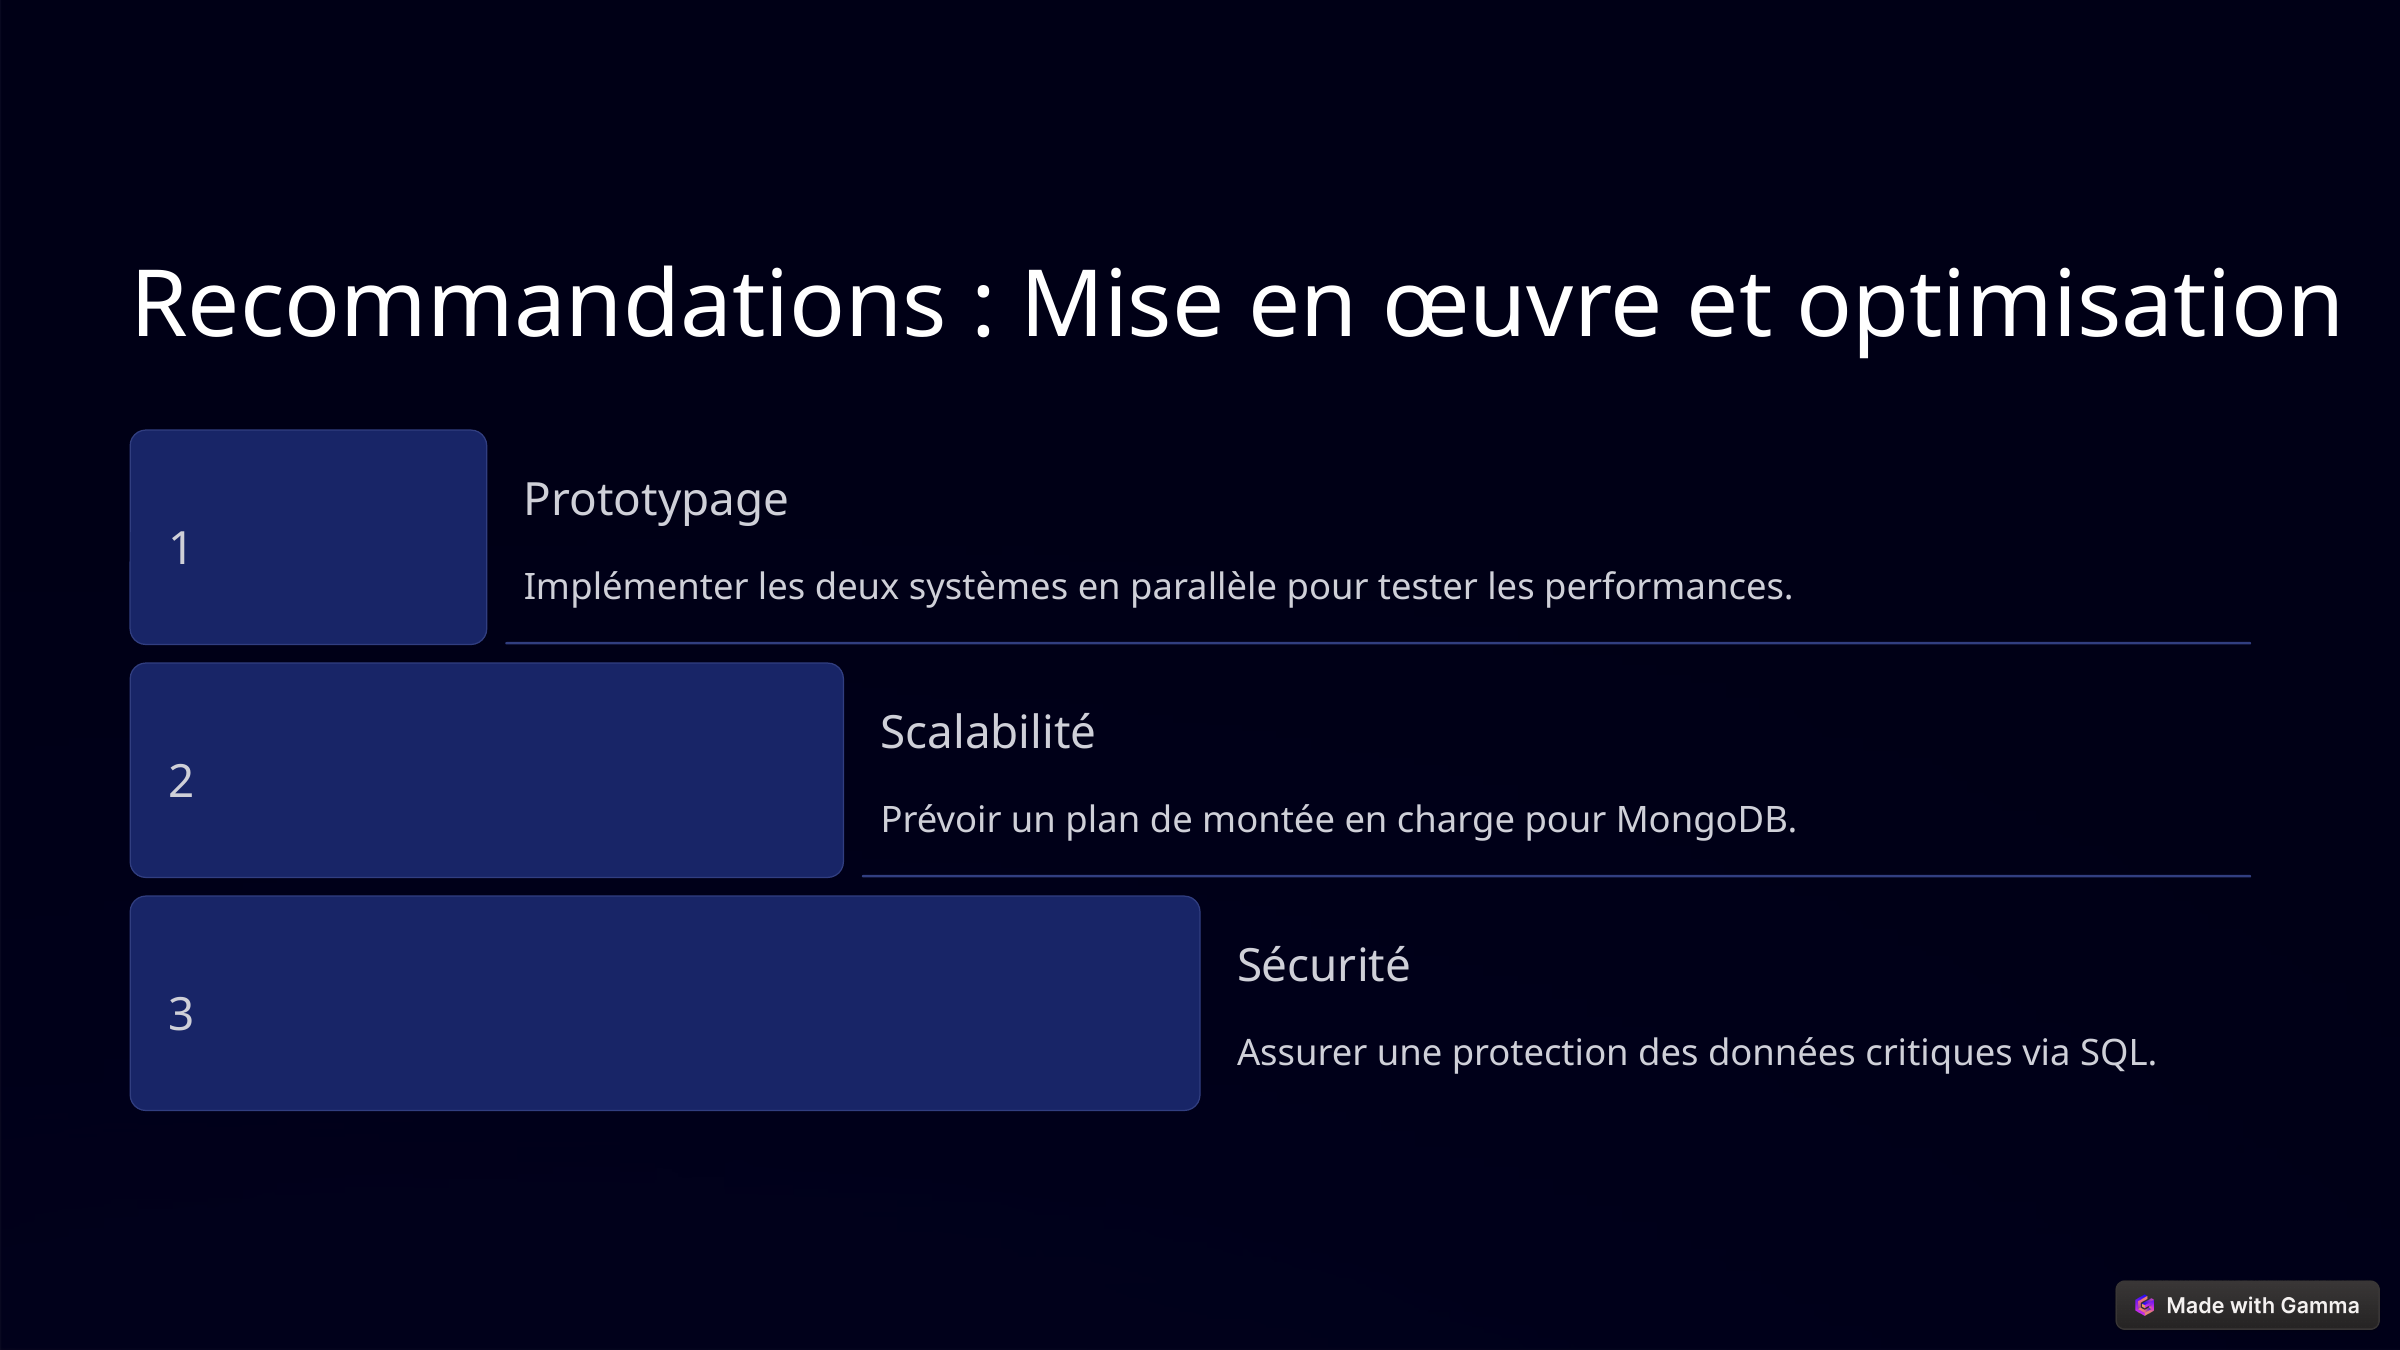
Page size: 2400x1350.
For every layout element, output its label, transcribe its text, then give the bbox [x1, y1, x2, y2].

picture [2106, 1271, 2389, 1339]
text_box 3 [168, 966, 196, 1041]
text_box Prototypage [523, 467, 989, 526]
text_box Prévoir un plan de montée en charge pour MongoDB. [880, 780, 1751, 841]
text_box [861, 874, 2252, 878]
text_box Recommandations : Mise en œuvre et optimisation [130, 239, 2249, 356]
text_box Sécurité [1237, 933, 1703, 992]
text_box [505, 641, 2252, 645]
text_box [130, 896, 1201, 1111]
text_box [130, 430, 487, 645]
text_box 2 [168, 733, 196, 808]
text_box Scalabilité [880, 700, 1346, 759]
text_box [130, 663, 844, 878]
text_box Implémenter les deux systèmes en parallèle pour tester les performances. [523, 547, 1744, 608]
text_box Assurer une protection des données critiques via SQL. [1237, 1013, 2128, 1074]
text_box 1 [168, 500, 196, 575]
